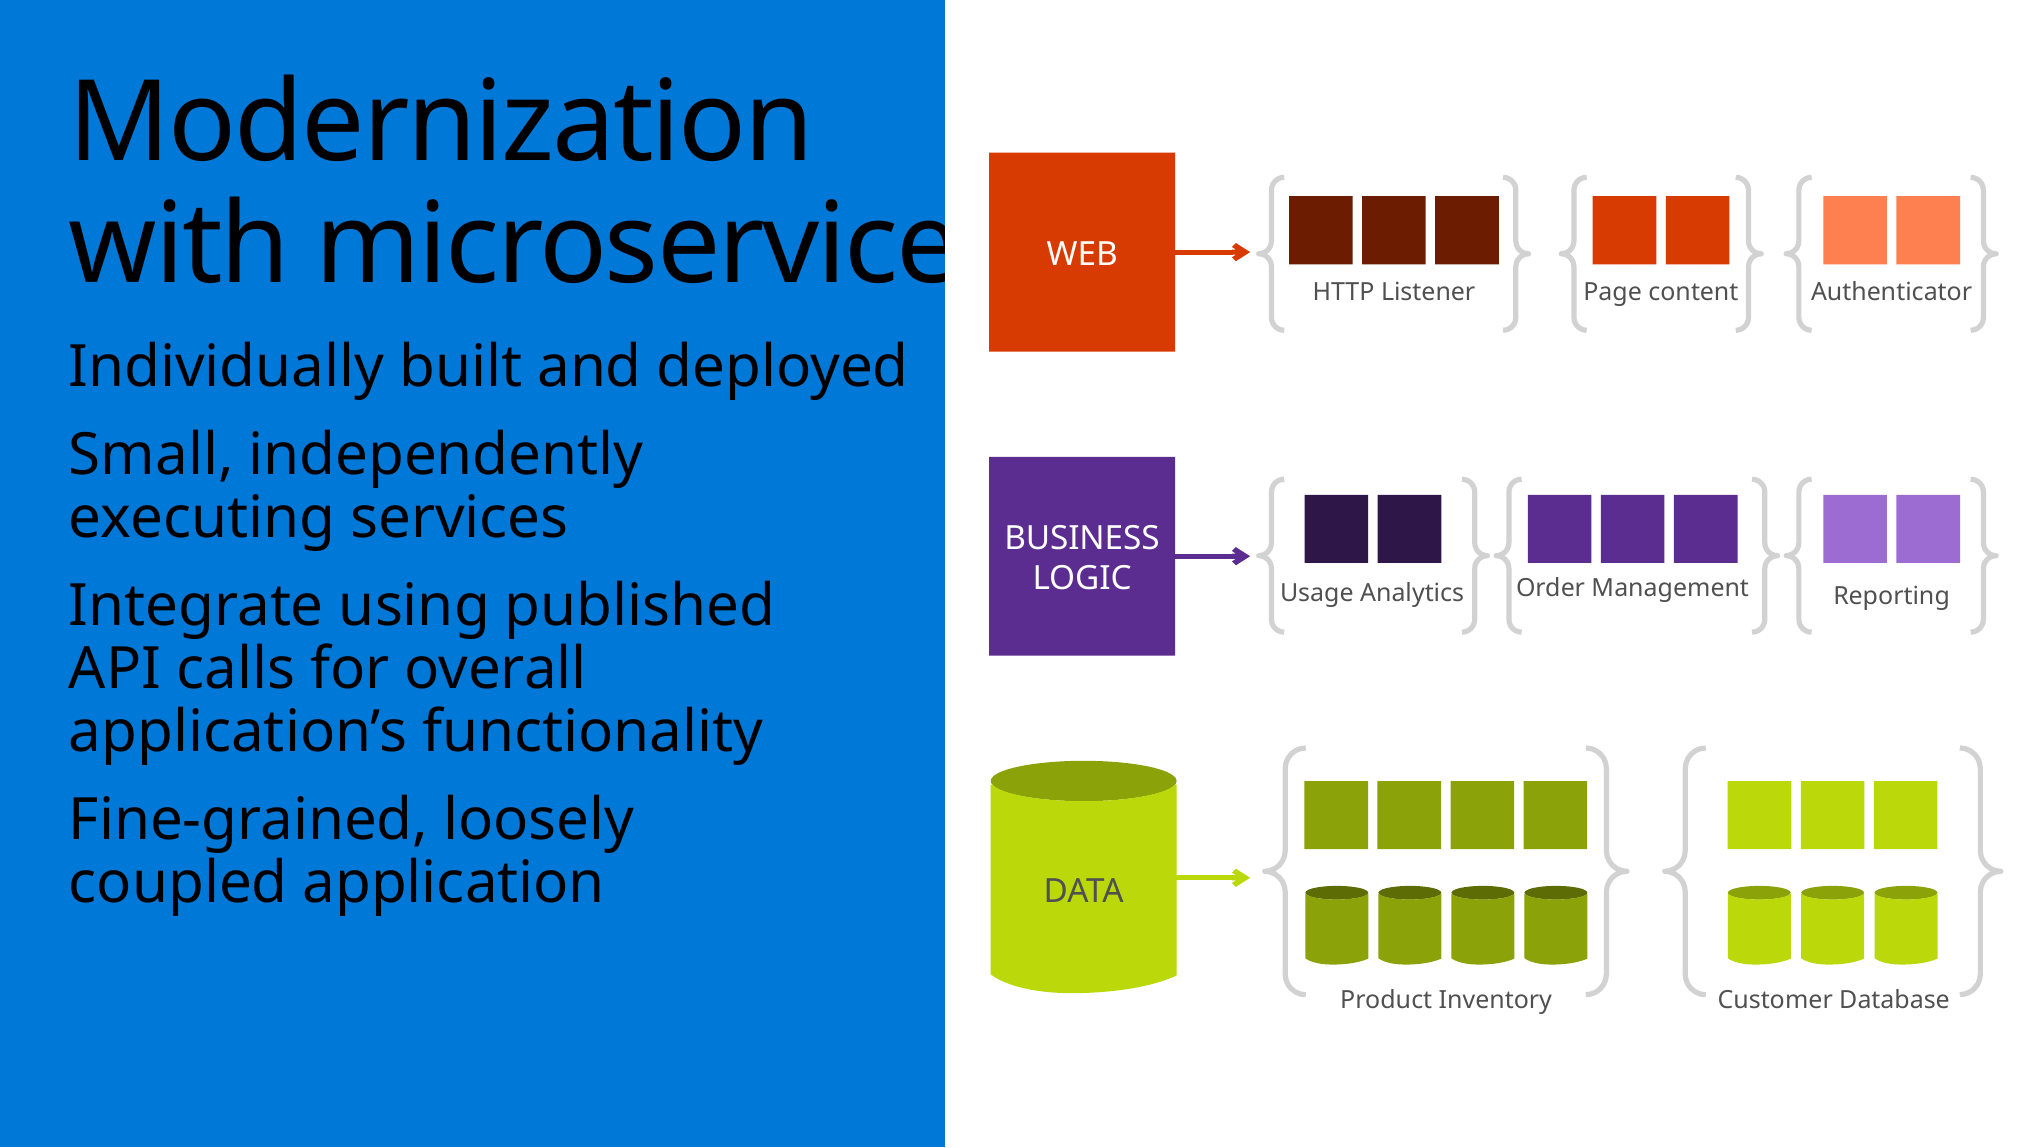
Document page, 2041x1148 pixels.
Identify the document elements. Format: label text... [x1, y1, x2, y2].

title Modernization with microservices [45, 48, 944, 199]
list Individually built and deployed Small, independently executing services Integrate using published API calls for overall application’s functionality Fine-grained, loosely coupled application [45, 321, 944, 937]
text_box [944, 0, 2041, 1148]
